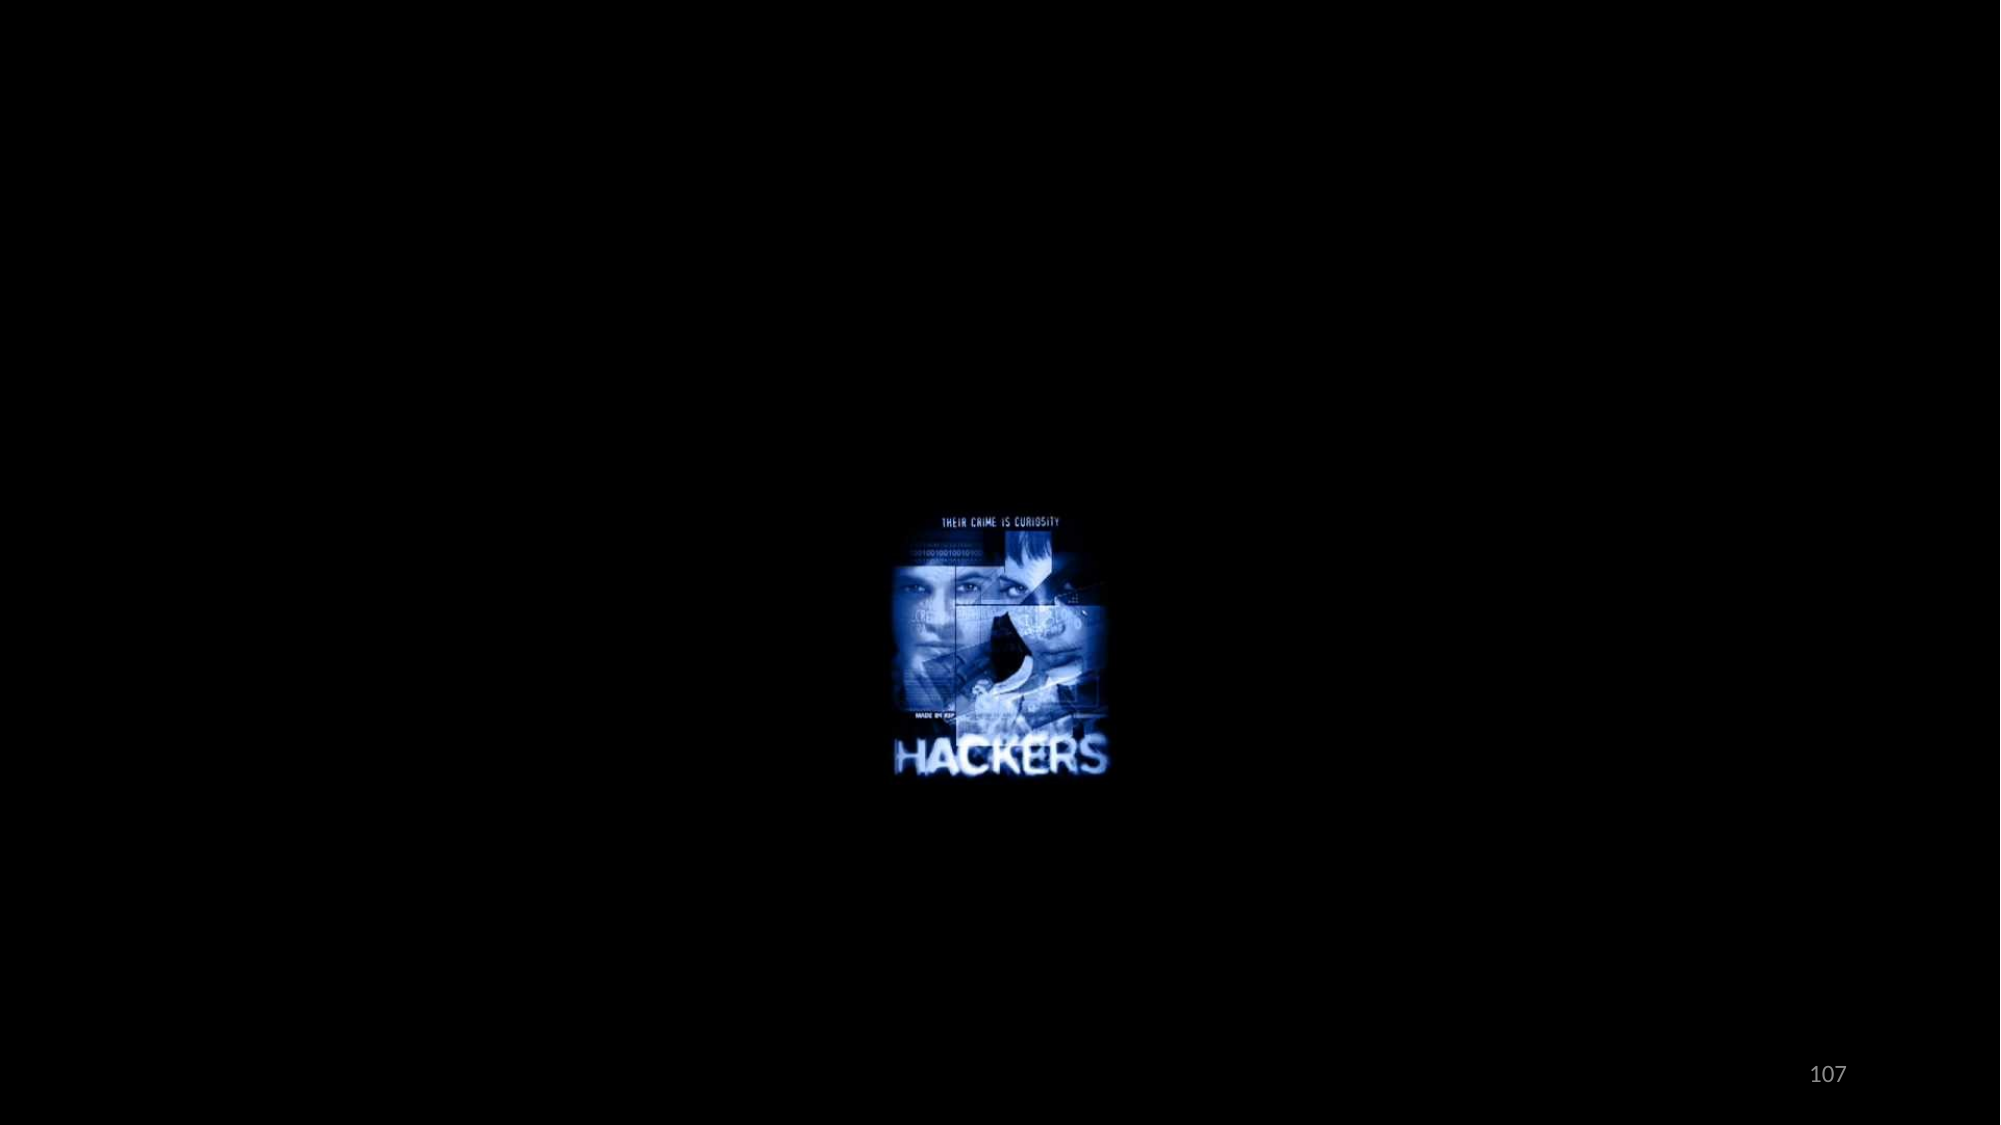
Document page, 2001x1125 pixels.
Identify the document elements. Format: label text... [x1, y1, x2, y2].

slide_number 107 [1412, 1042, 1863, 1103]
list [749, 468, 1250, 844]
